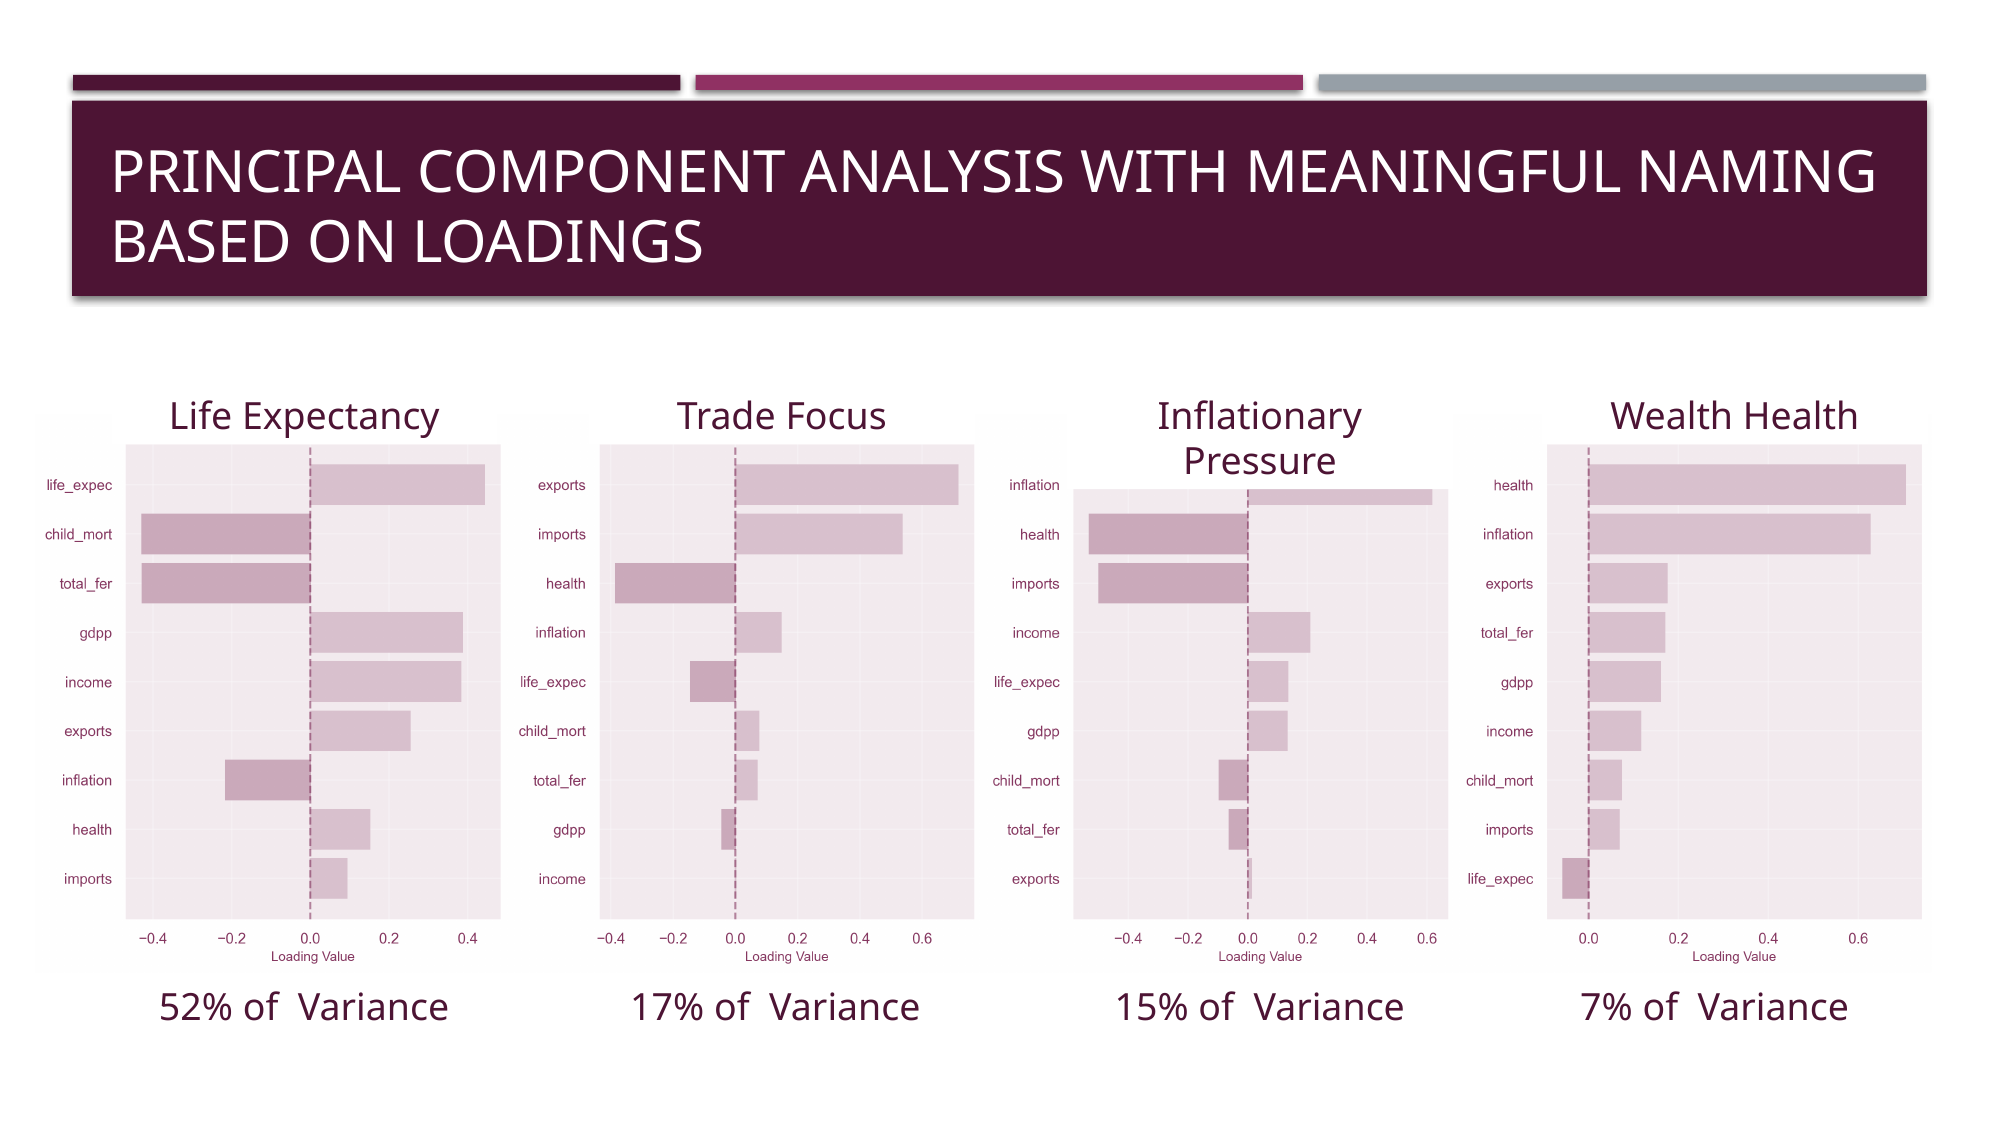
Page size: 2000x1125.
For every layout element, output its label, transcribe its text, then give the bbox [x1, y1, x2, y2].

text_box 17% of Variance [582, 984, 969, 1036]
text_box 7% of Variance [1521, 984, 1908, 1036]
text_box Trade Focus [588, 384, 976, 411]
title Principal ComPonEnT Analysis with Meaningful Naming based on Loadings [95, 115, 1905, 282]
text_box Life Expectancy [111, 384, 498, 411]
picture [34, 414, 1932, 973]
text_box Wealth Health [1541, 384, 1929, 411]
text_box 52% of Variance [111, 984, 498, 1036]
text_box 15% of Variance [1066, 984, 1454, 1036]
text_box Inflationary Pressure [1066, 384, 1454, 411]
